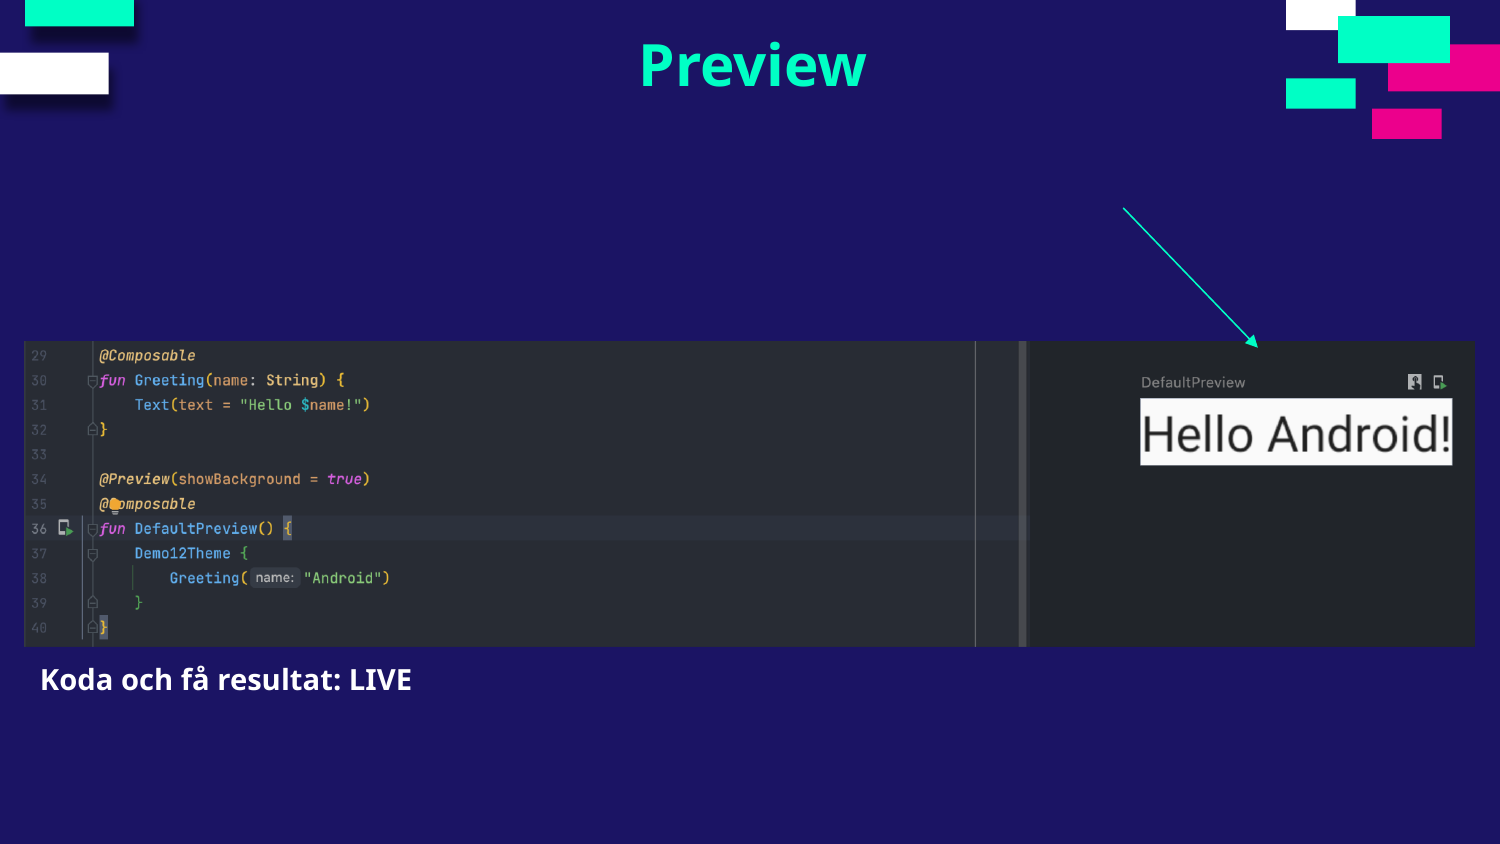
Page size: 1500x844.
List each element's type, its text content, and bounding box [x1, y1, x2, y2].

text_box [1372, 108, 1442, 139]
text_box [1286, 0, 1356, 31]
text_box [1338, 16, 1450, 64]
text_box [25, 0, 134, 27]
picture [24, 341, 1476, 647]
text_box [0, 52, 109, 95]
text_box Koda och få resultat: LIVE [24, 654, 665, 712]
text_box [1286, 78, 1356, 109]
text_box [1388, 44, 1500, 92]
title Preview [469, 13, 1037, 123]
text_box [1122, 207, 1259, 348]
